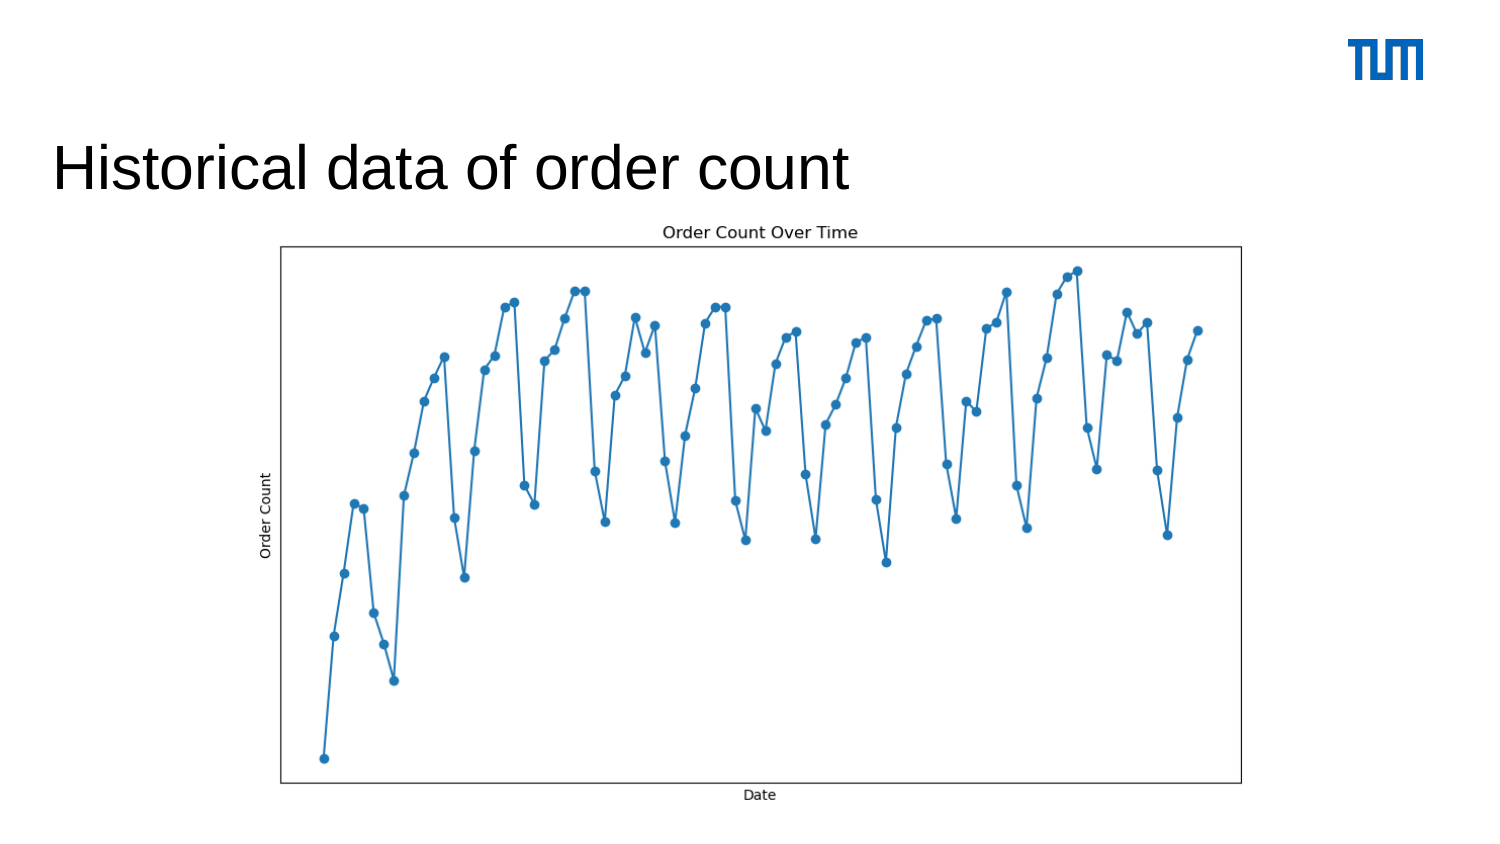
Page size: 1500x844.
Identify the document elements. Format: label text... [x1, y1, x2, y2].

picture [250, 216, 1250, 813]
picture [1348, 39, 1423, 80]
title Historical data of order count [52, 122, 1449, 264]
